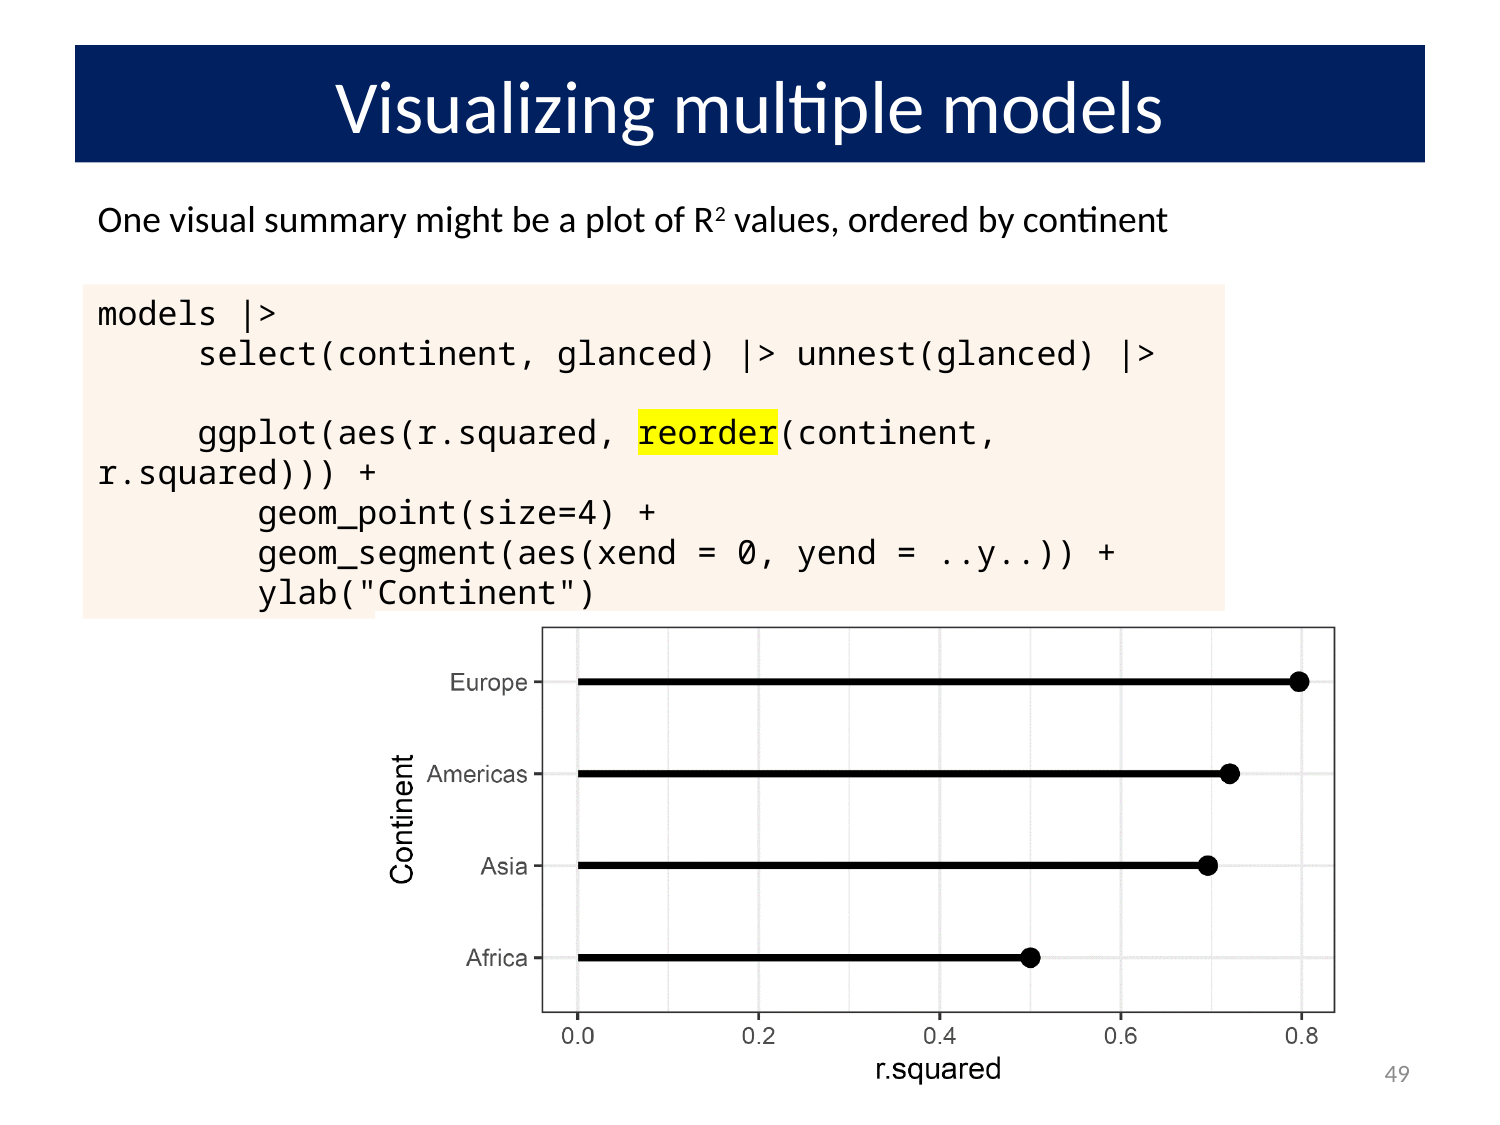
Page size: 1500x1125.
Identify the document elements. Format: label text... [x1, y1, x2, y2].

text_box One visual summary might be a plot of R2 values, ordered by continent [82, 187, 1425, 248]
picture [374, 611, 1351, 1100]
text_box models |> select(continent, glanced) |> unnest(glanced) |> ggplot(aes(r.squared, reorder(continent, r.squared))) + geom_point(size=4) + geom_segment(aes(xend = 0, yend = ..y..)) + ylab("Continent") [82, 284, 1225, 619]
slide_number 49 [1353, 1042, 1425, 1103]
title Visualizing multiple models [75, 45, 1425, 163]
